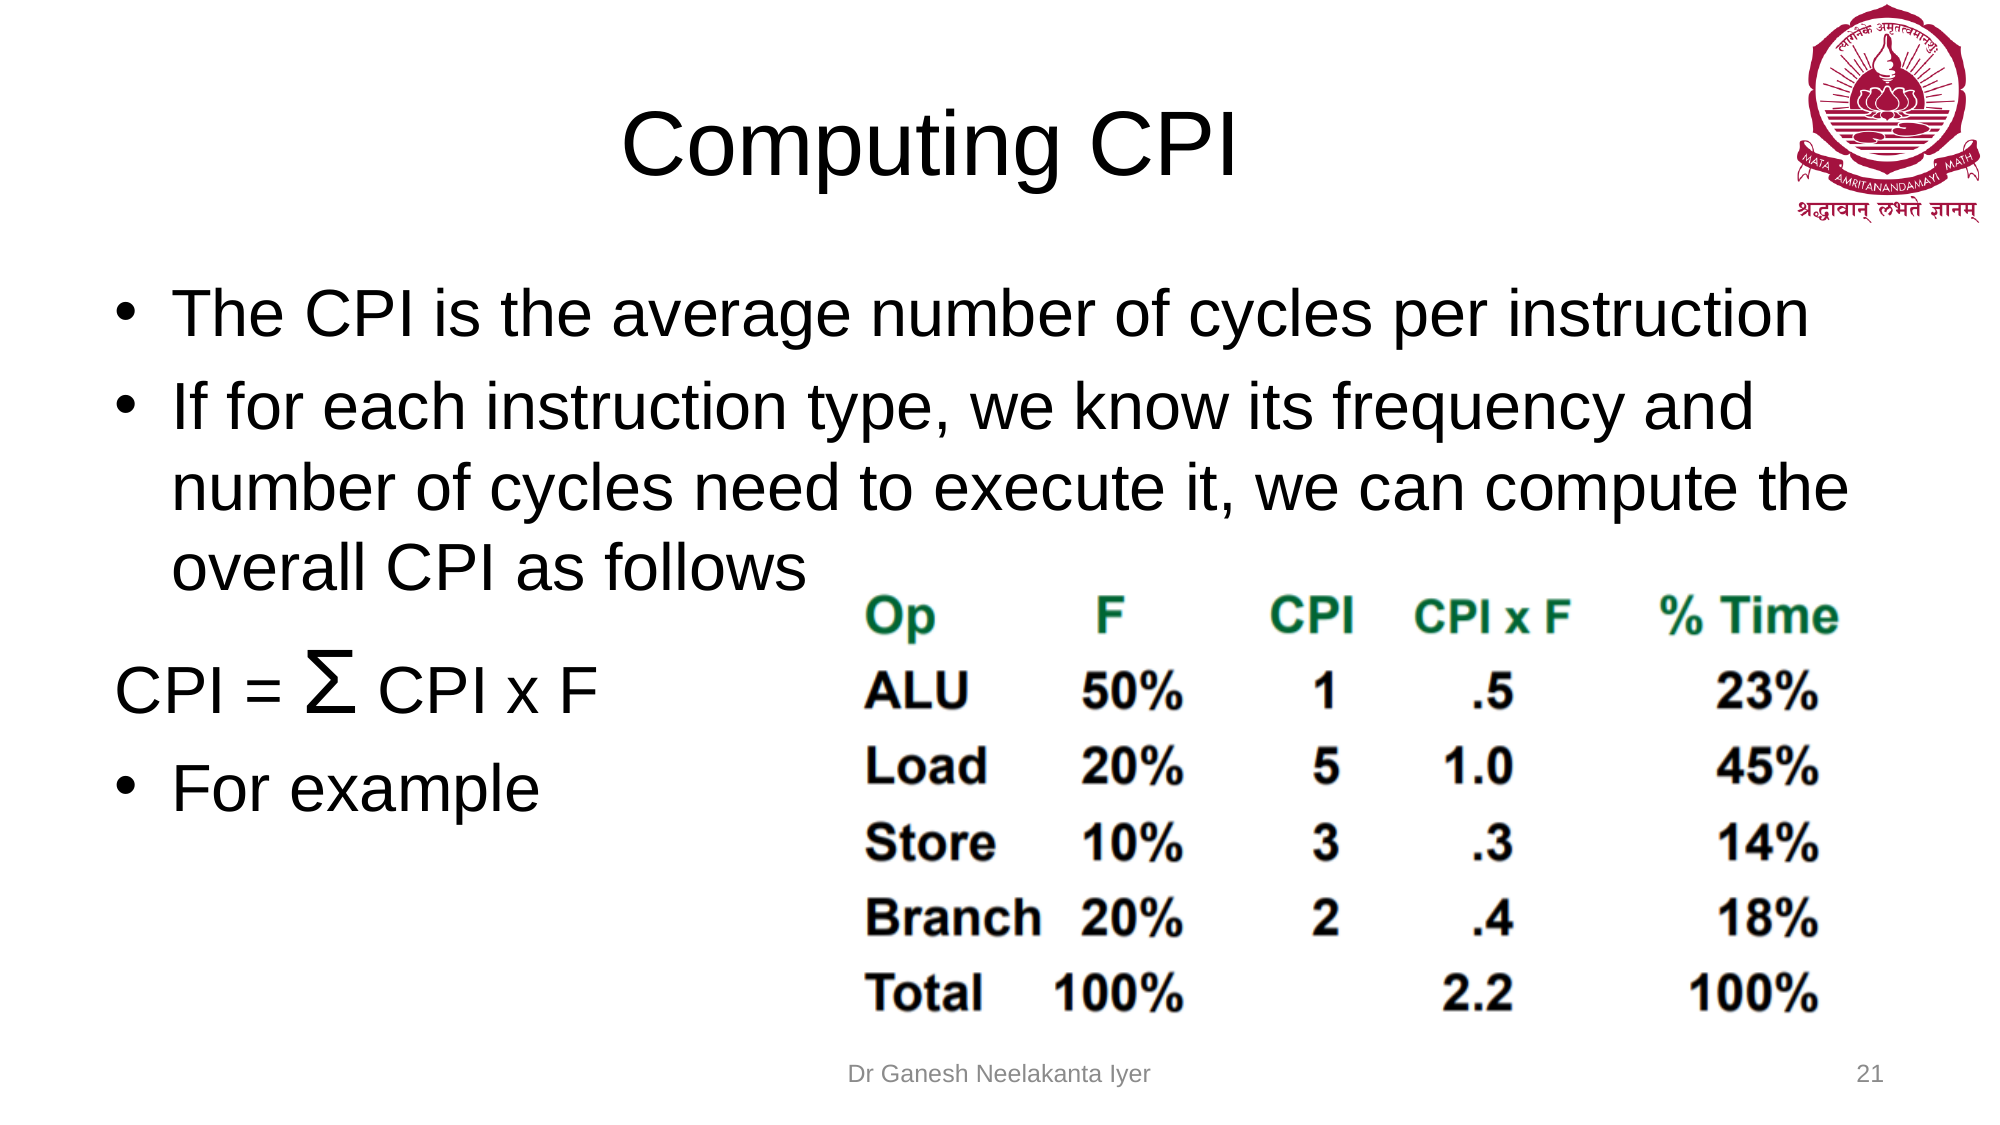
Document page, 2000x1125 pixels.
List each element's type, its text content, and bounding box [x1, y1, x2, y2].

picture [1776, 1, 2000, 225]
title Computing CPI [99, 45, 1763, 233]
list The CPI is the average number of cycles per instruction If for each instruction type, we know its frequency and number of cycles need to execute it, we can compute the overall CPI as follows CPI = Σ CPI x F For example [99, 262, 1900, 1005]
footer Dr Ganesh Neelakanta Iyer [683, 1042, 1317, 1103]
picture [849, 557, 1855, 1043]
slide_number 21 [1432, 1042, 1900, 1103]
